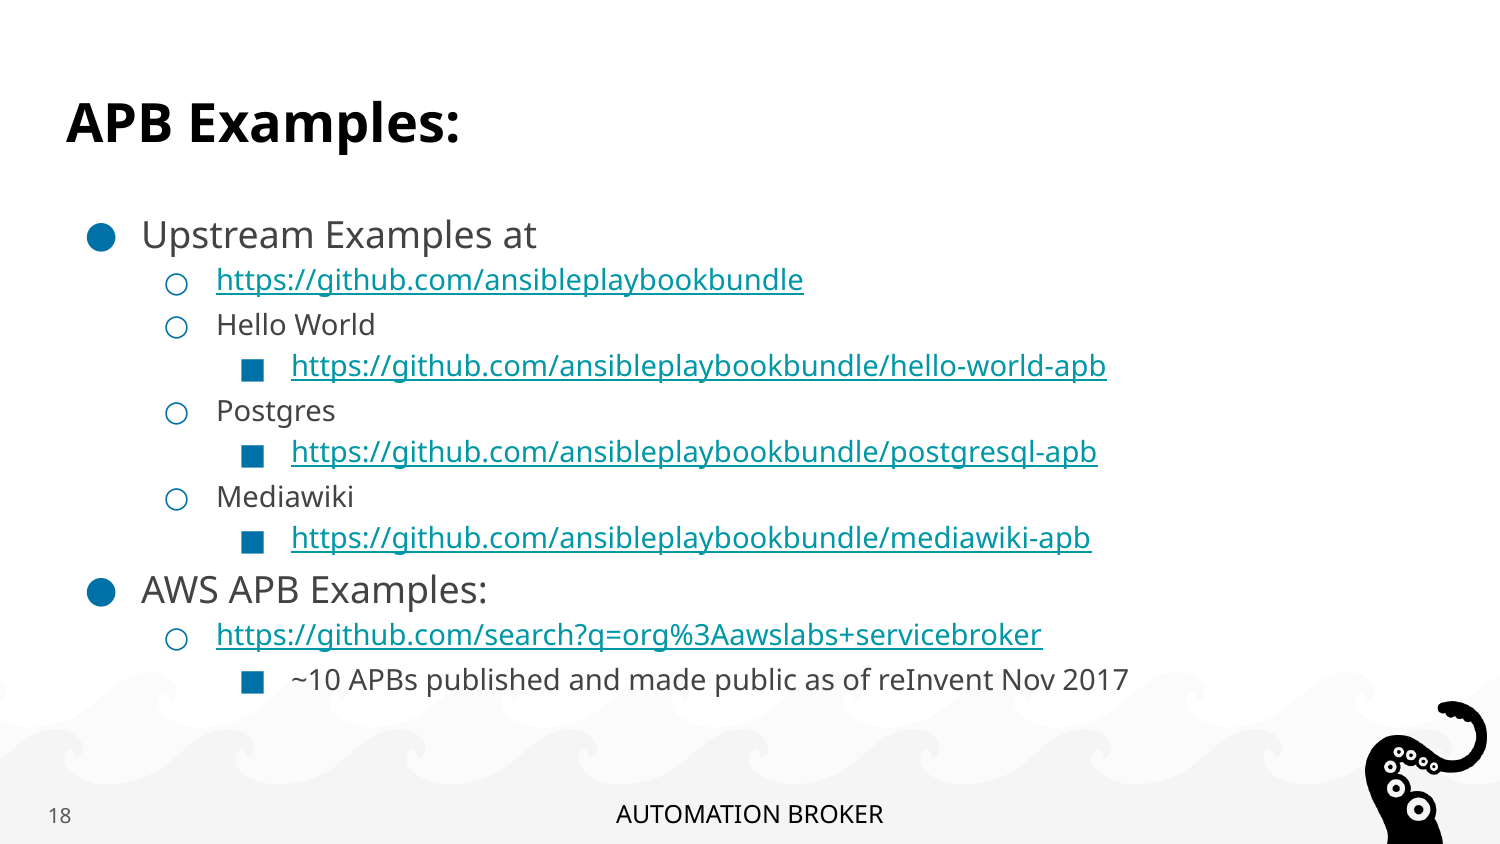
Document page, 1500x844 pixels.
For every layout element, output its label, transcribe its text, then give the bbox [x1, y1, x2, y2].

list Upstream Examples at https://github.com/ansibleplaybookbundle Hello World https://github.com/ansibleplaybookbundle/hello-world-apb Postgres https://github.com/ansibleplaybookbundle/postgresql-apb Mediawiki https://github.com/ansibleplaybookbundle/mediawiki-apb AWS APB Examples: https://github.com/search?q=org%3Aawslabs+servicebroker ~10 APBs published and made public as of reInvent Nov 2017 [51, 189, 1449, 750]
picture [0, 633, 1500, 844]
slide_number 18 [0, 784, 87, 844]
title APB Examples: [51, 72, 1449, 167]
